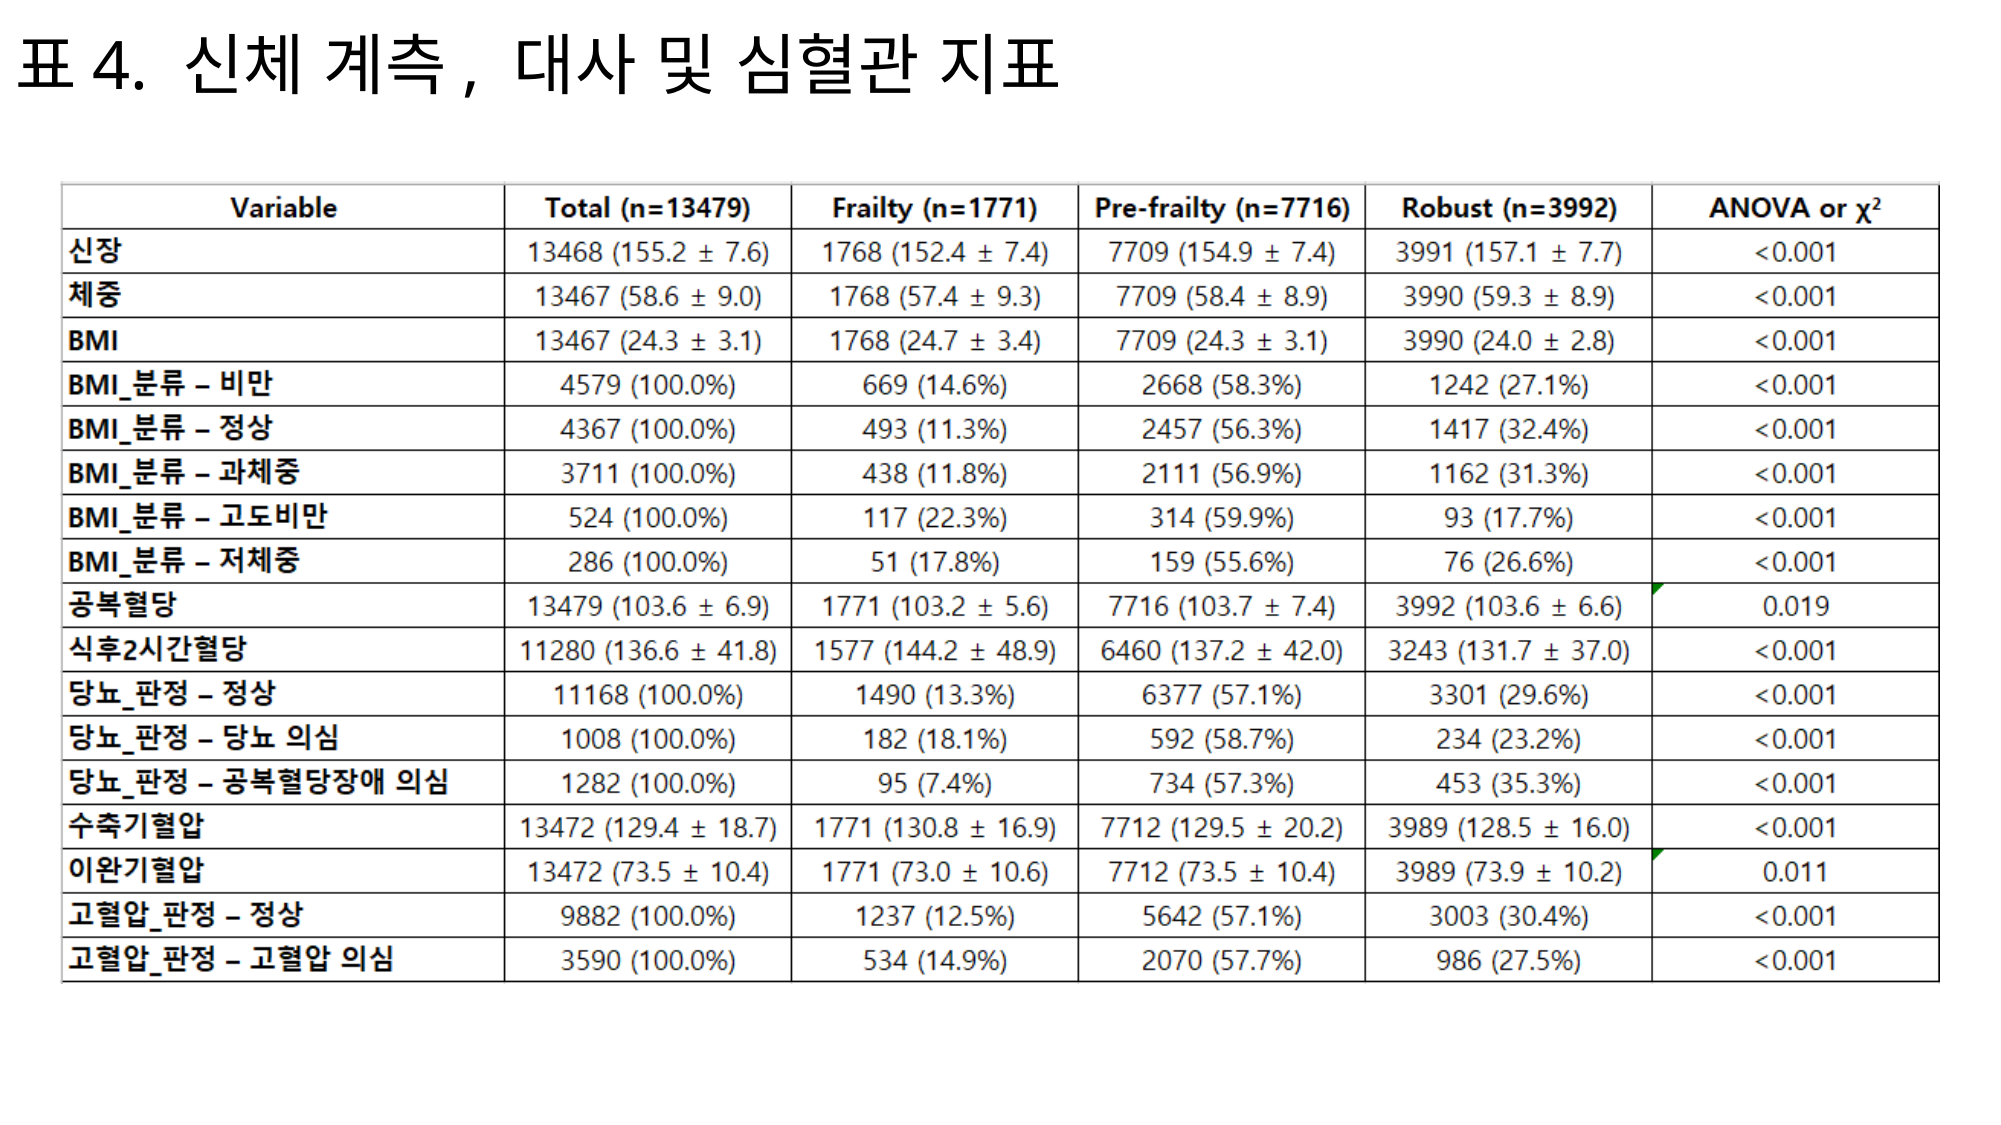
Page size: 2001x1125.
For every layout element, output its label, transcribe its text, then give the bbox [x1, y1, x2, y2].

picture [59, 180, 1941, 985]
title 표4. 신체 계측, 대사 및 심혈관 지표 [0, 0, 2000, 137]
